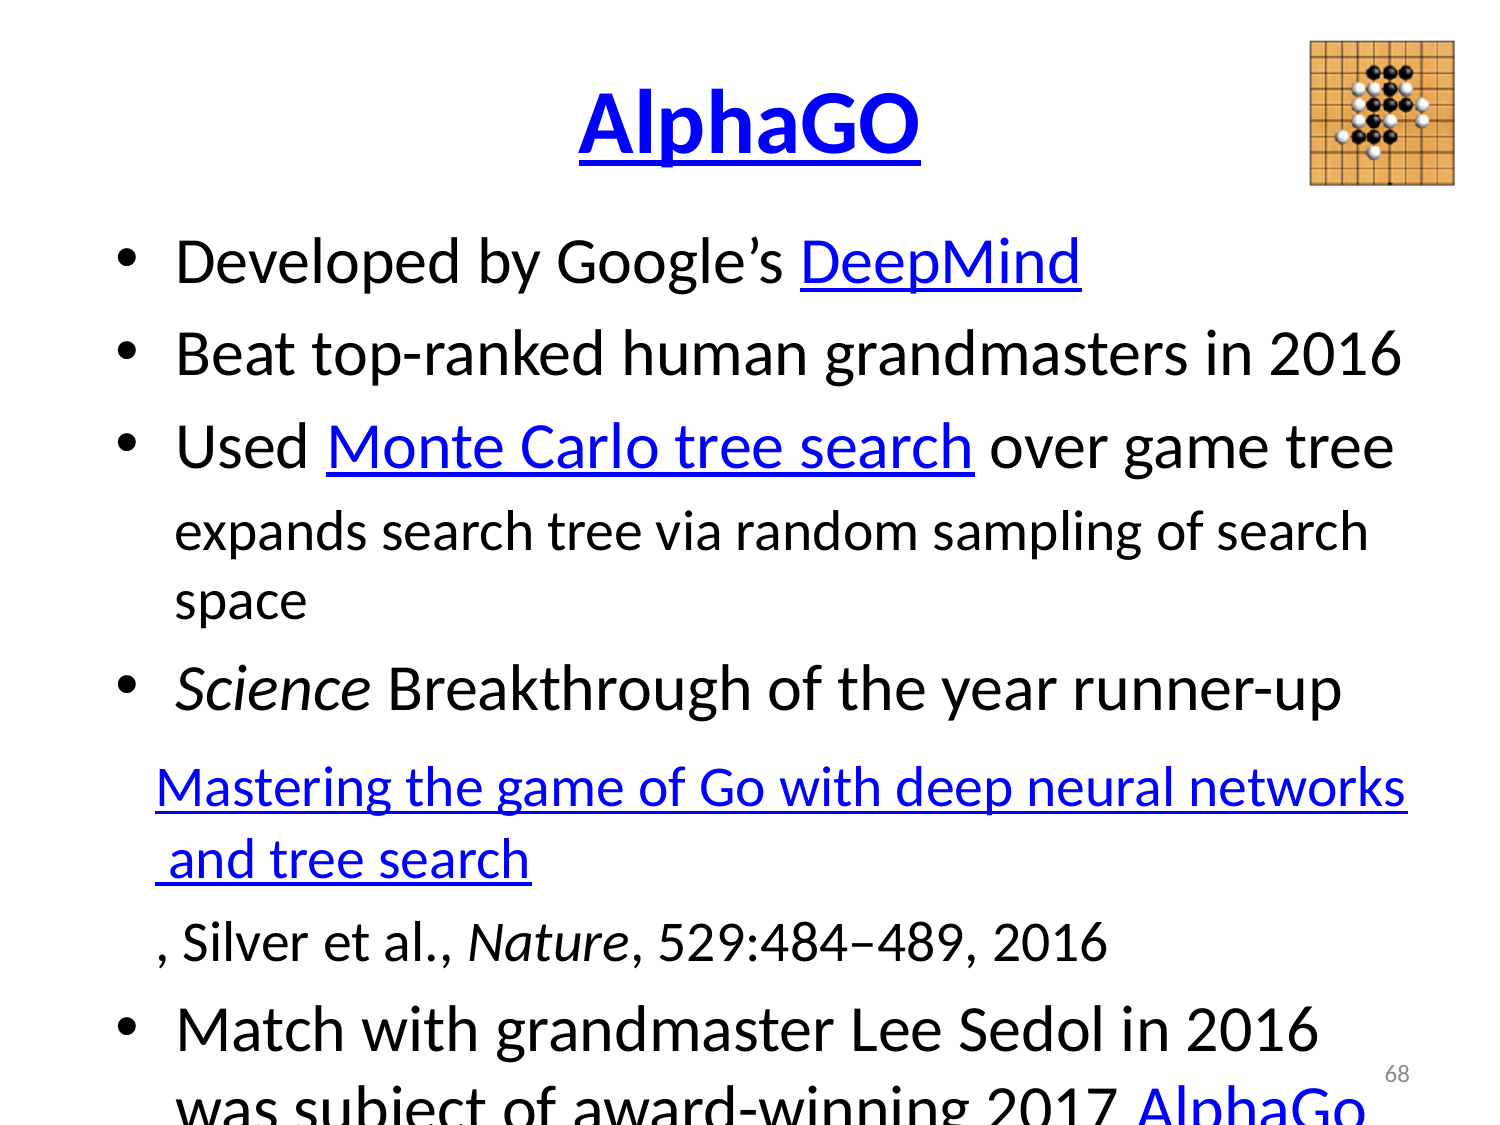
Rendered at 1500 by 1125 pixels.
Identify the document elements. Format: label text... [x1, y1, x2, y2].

list Developed by Google’s DeepMind Beat top-ranked human grandmasters in 2016 Used Monte Carlo tree search over game tree expands search tree via random sampling of search space Science Breakthrough of the year runner-up Mastering the game of Go with deep neural networks and tree search, Silver et al., Nature, 529:484–489, 2016 Match with grandmaster Lee Sedol in 2016 was subject of award-winning 2017 AlphaGo [100, 210, 1428, 1108]
slide_number 68 [1074, 1042, 1425, 1103]
title AlphaGO [112, 23, 1280, 210]
picture [1285, 17, 1479, 211]
